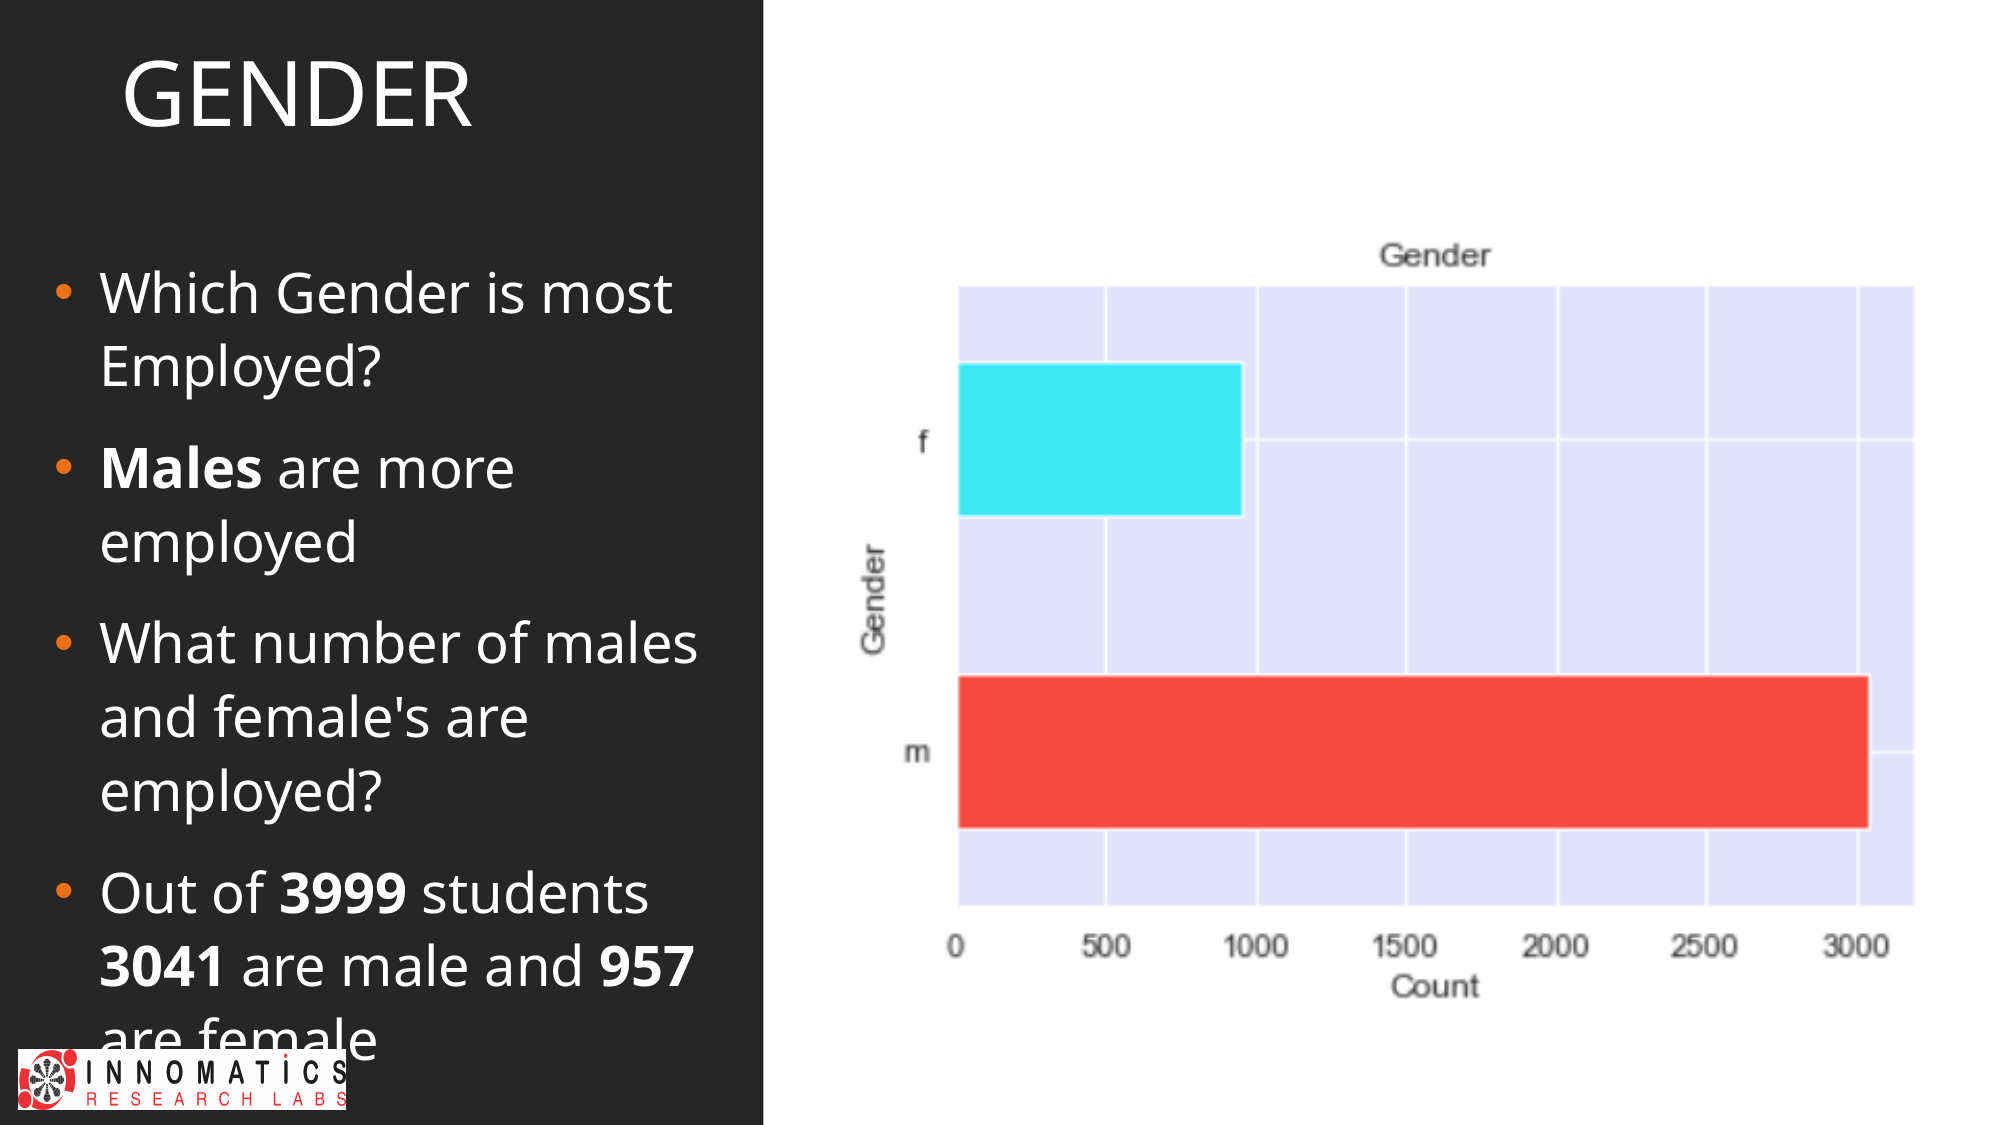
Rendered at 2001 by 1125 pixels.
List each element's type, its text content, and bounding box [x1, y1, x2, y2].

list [797, 228, 1962, 1009]
picture [17, 1049, 346, 1111]
title GENDER [105, 40, 683, 154]
list Which Gender is most Employed? Males are more employed What number of males and female's are employed? Out of 3999 students 3041 are male and 957 are female [39, 243, 726, 1085]
